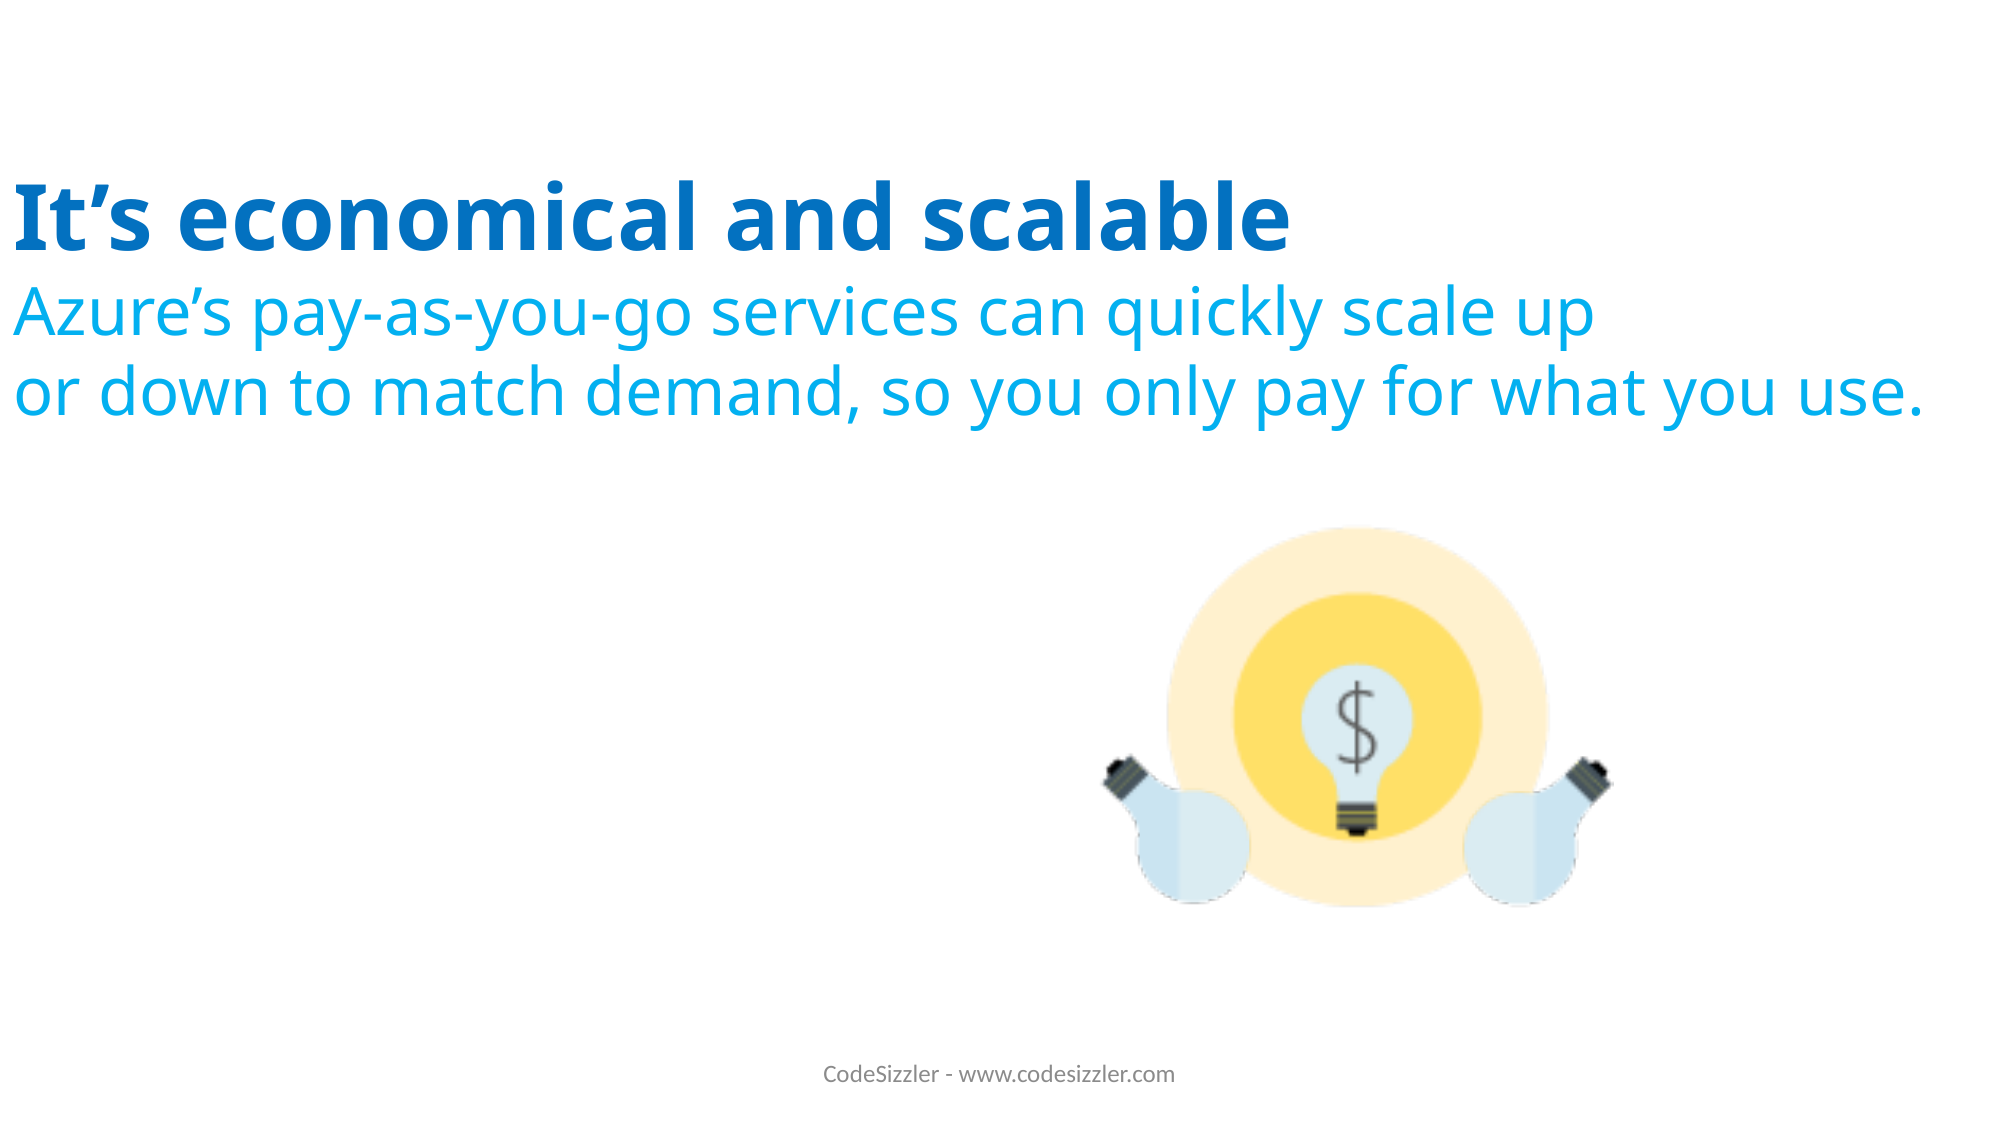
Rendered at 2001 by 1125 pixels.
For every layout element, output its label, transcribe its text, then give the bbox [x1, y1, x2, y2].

footer CodeSizzler - www.codesizzler.com [662, 1042, 1338, 1103]
text_box It’s economical and scalable Azure’s pay-as-you-go services can quickly scale up or down to match demand, so you only pay for what you use. [0, 151, 1943, 436]
picture [1089, 520, 1614, 917]
